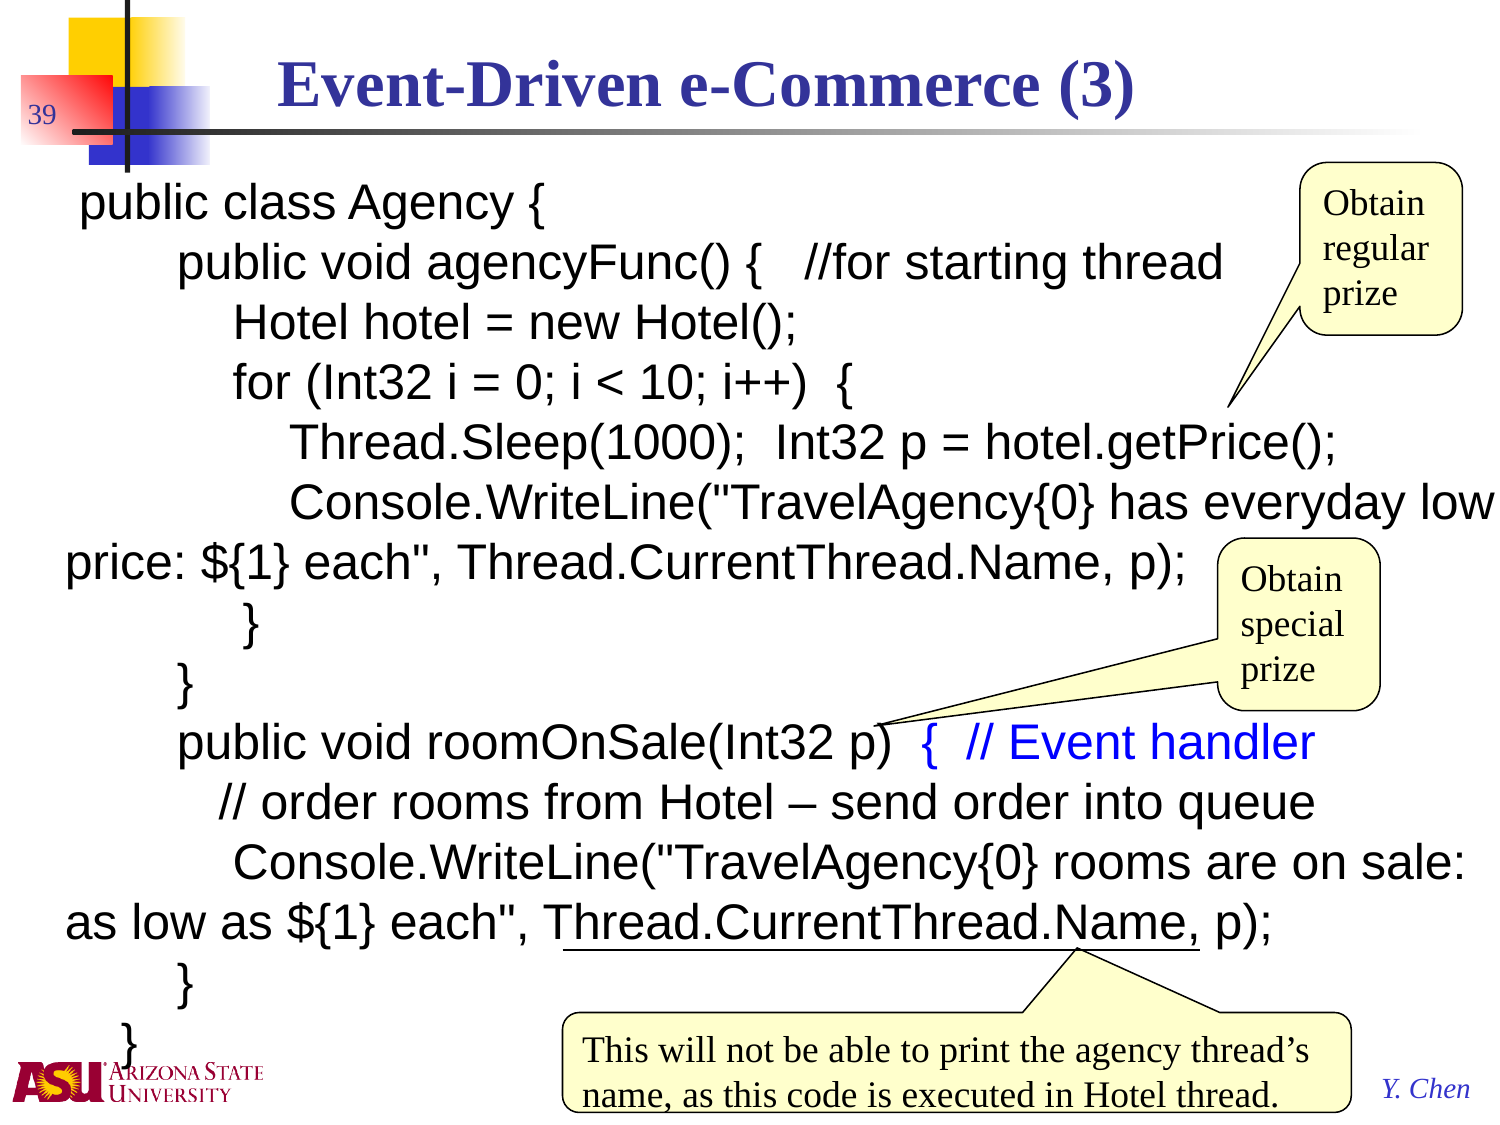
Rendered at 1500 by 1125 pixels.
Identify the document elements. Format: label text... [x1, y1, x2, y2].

title Event-Driven e-Commerce (3) [262, 24, 1488, 128]
text_box Obtain special prize [874, 537, 1381, 727]
picture [12, 1062, 263, 1102]
slide_number 39 [12, 62, 191, 138]
text_box public class Agency { public void agencyFunc() { //for starting thread Hotel hotel = new Hotel(); for (Int32 i = 0; i < 10; i++) { Thread.Sleep(1000); Int32 p = hotel.getPrice(); Console.WriteLine("TravelAgency{0} has everyday low price: ${1} each", Thread.CurrentThread.Name, p); } } public void roomOnSale(Int32 p) { // Event handler // order rooms from Hotel – send order into queue Console.WriteLine("TravelAgency{0} rooms are on sale: as low as ${1} each", Thread.CurrentThread.Name, p); } } [50, 162, 1500, 1078]
text_box Obtain regular prize [1227, 162, 1463, 408]
text_box This will not be able to print the agency thread’s name, as this code is executed in Hotel thread. [562, 959, 1352, 1113]
